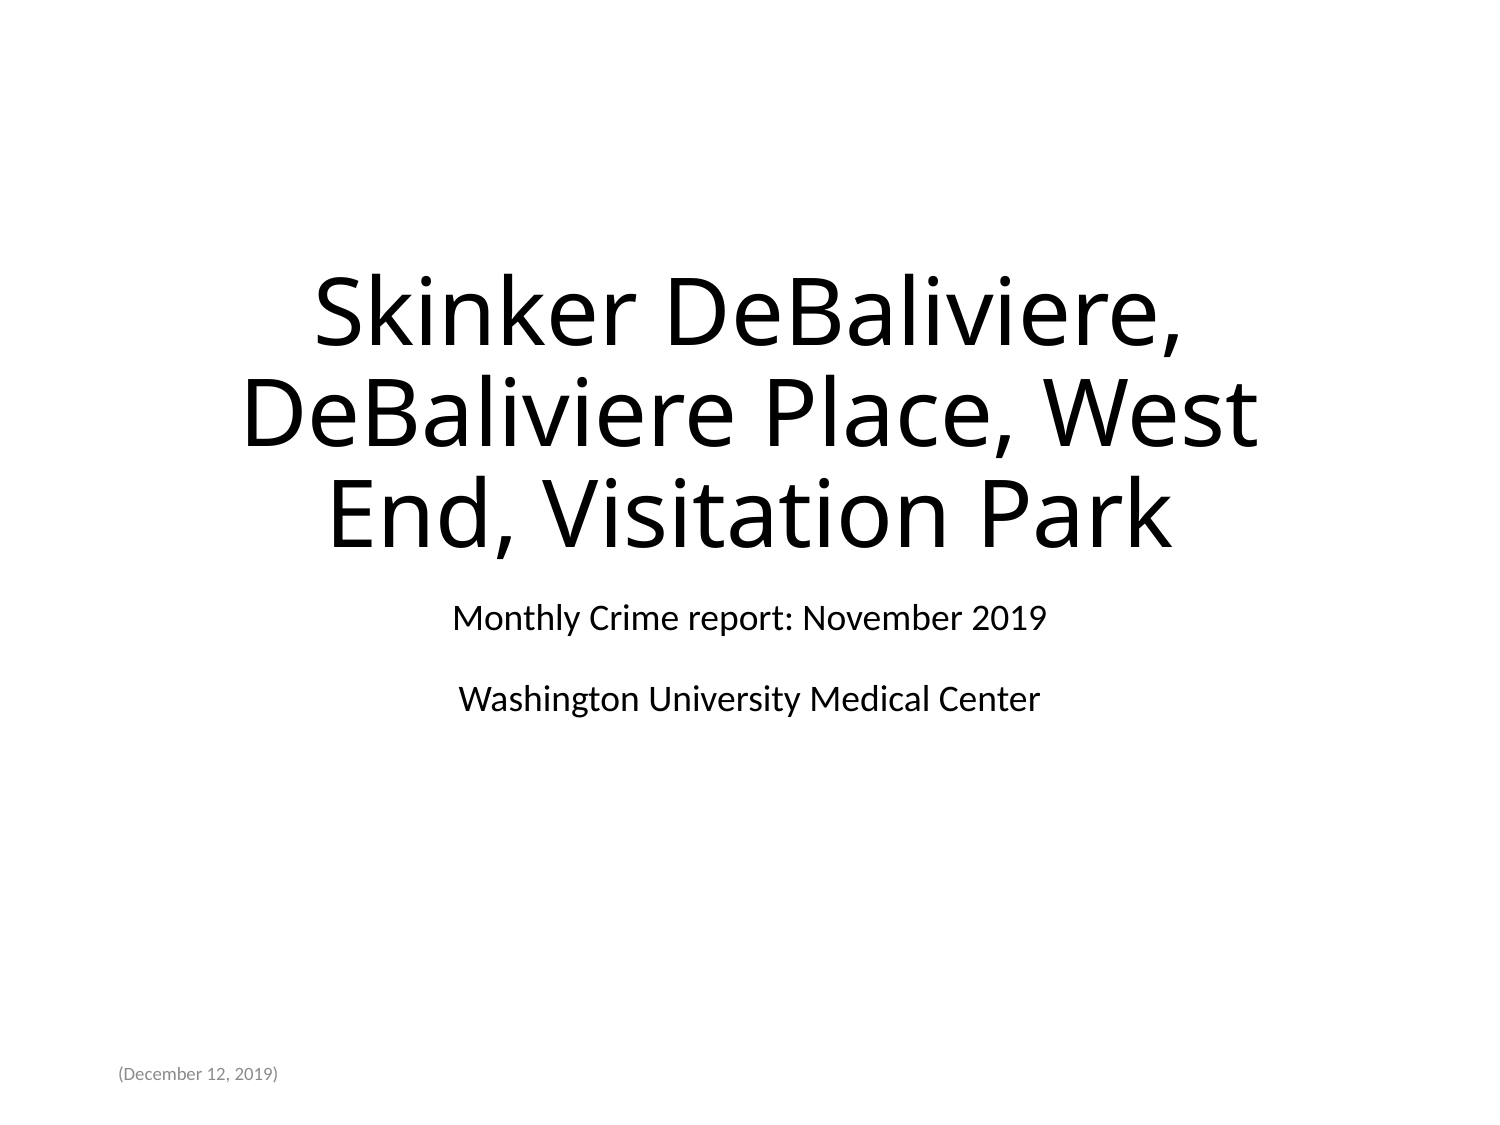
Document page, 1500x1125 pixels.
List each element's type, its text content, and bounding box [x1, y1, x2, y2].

title Skinker DeBaliviere, DeBaliviere Place, West End, Visitation Park [187, 184, 1313, 576]
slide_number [103, 1042, 441, 1103]
subtitle Monthly Crime report: November 2019 Washington University Medical Center [187, 590, 1313, 863]
